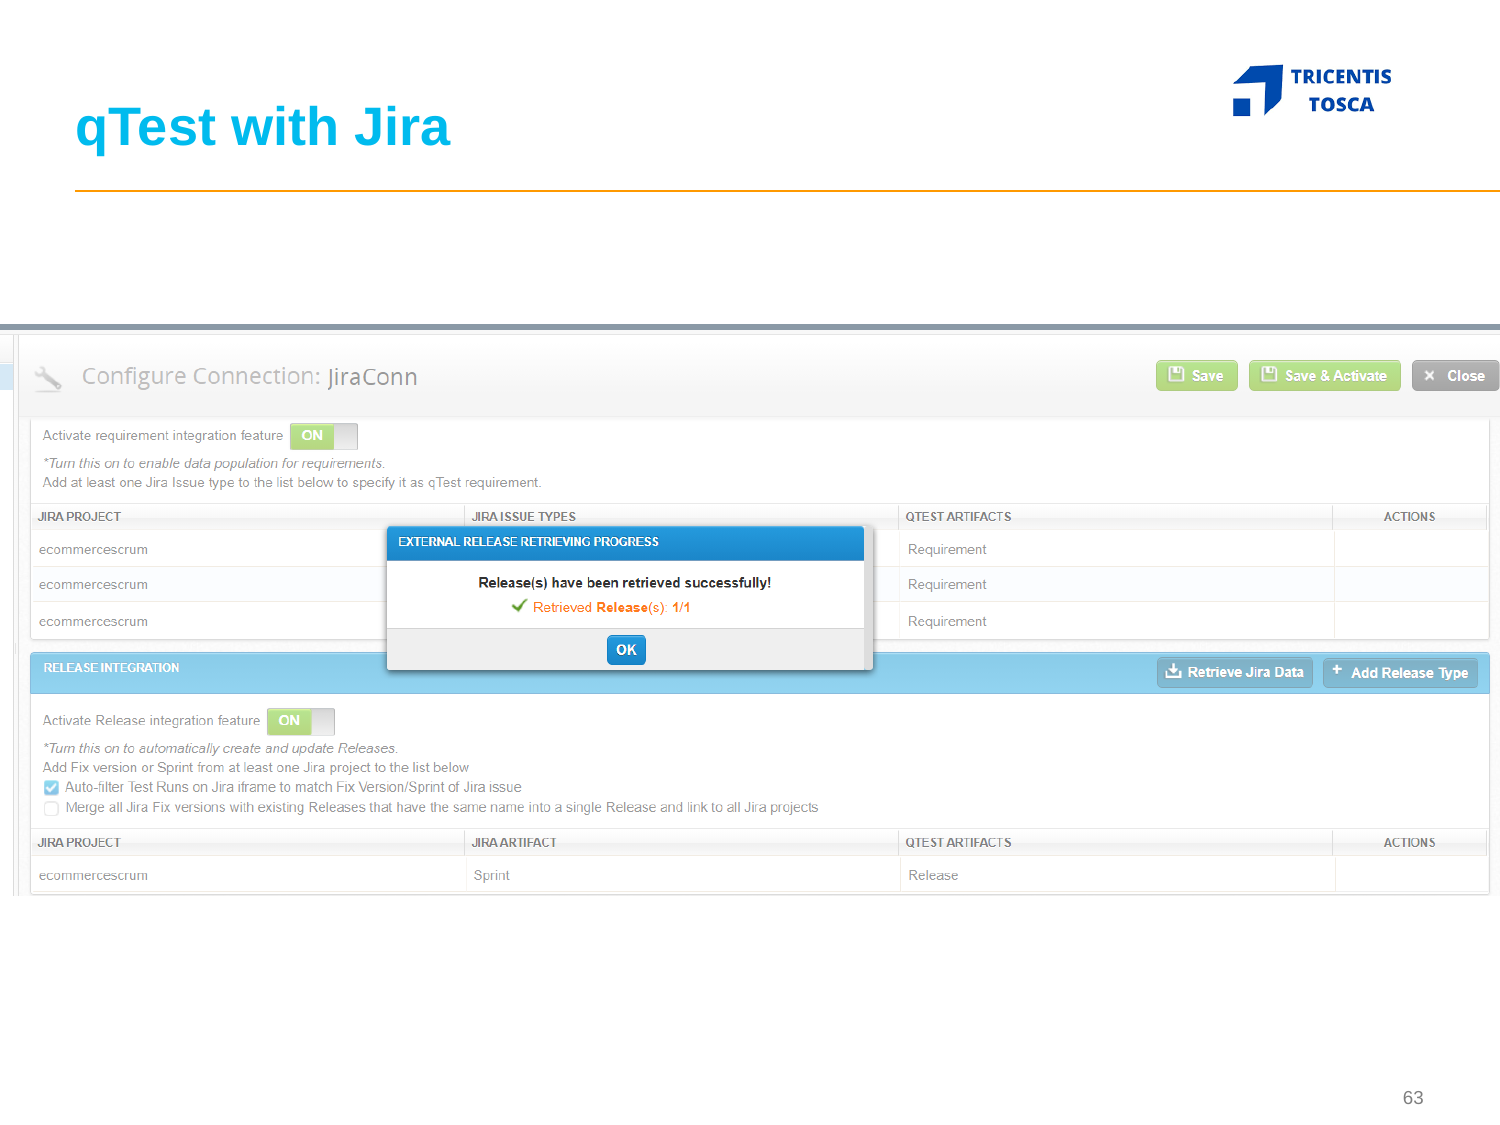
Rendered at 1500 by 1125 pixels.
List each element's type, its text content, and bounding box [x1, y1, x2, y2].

picture [0, 324, 1500, 896]
title qTest with Jira [75, 27, 1422, 157]
